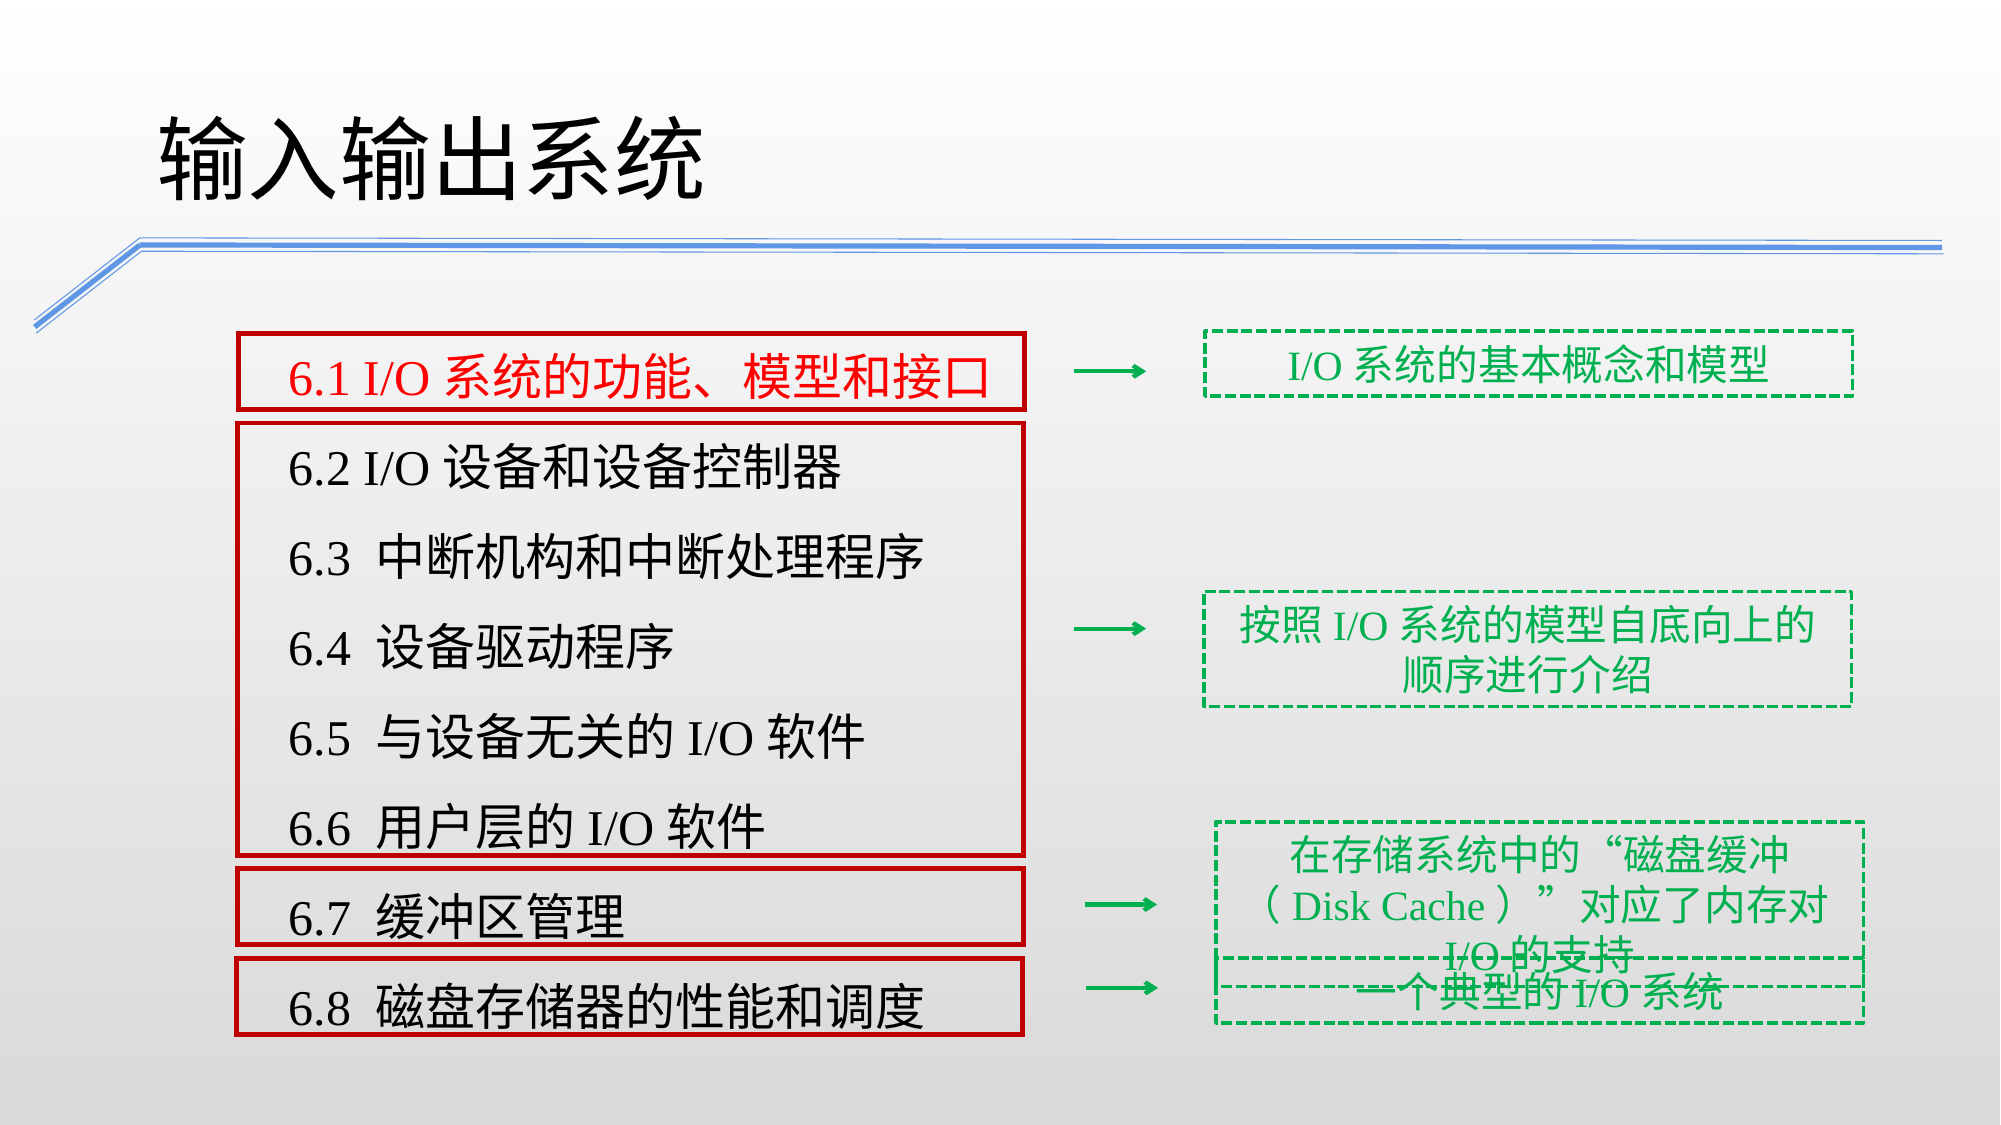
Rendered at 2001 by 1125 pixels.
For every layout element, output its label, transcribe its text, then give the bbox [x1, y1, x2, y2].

text_box [236, 422, 1024, 856]
text_box [235, 957, 1023, 1035]
text_box 输入输出系统 [141, 94, 1570, 237]
text_box 按照I/O系统的模型自底向上的顺序进行介绍 [1204, 591, 1852, 707]
text_box 6.1 I/O系统的功能、模型和接口 6.2 I/O设备和设备控制器 6.3 中断机构和中断处理程序 6.4 设备驱动程序 6.5 与设备无关的I/O软件 6.6 用户层的I/O软件 6.7 缓冲区管理 6.8 磁盘存储器的性能和调度 [273, 307, 1992, 1125]
text_box I/O系统的基本概念和模型 [1205, 334, 1853, 396]
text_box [36, 251, 1944, 334]
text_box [34, 237, 1942, 244]
text_box [237, 334, 1025, 410]
text_box 在存储系统中的“磁盘缓冲（Disk Cache）”对应了内存对I/O的支持 [1216, 821, 1864, 958]
text_box [236, 868, 1024, 946]
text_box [34, 244, 1942, 327]
text_box 一个典型的I/O系统 [1216, 958, 1864, 1023]
